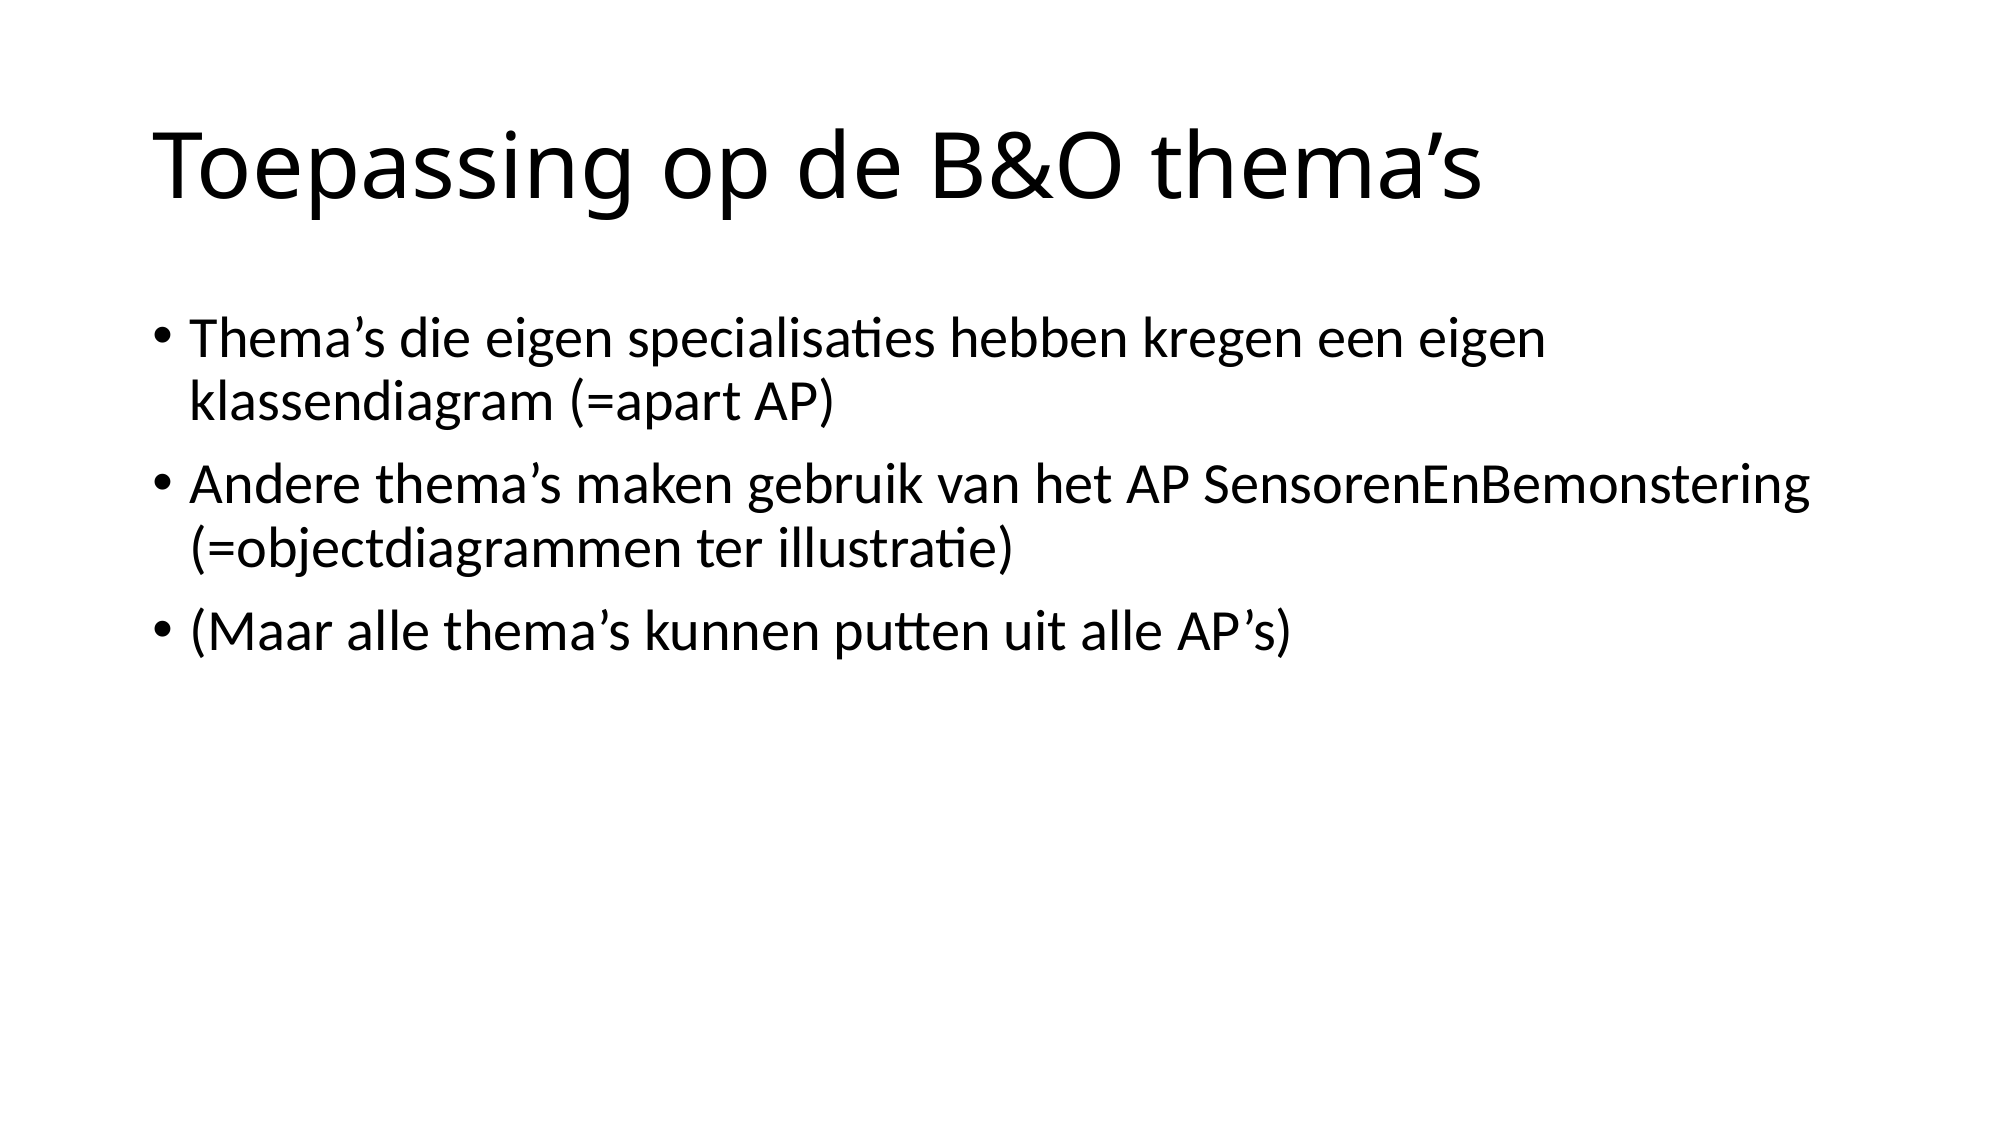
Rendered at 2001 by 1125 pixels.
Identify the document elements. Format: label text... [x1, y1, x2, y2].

title Toepassing op de B&O thema’s [137, 59, 1863, 278]
list Thema’s die eigen specialisaties hebben kregen een eigen klassendiagram (=apart AP) Andere thema’s maken gebruik van het AP SensorenEnBemonstering (=objectdiagrammen ter illustratie) (Maar alle thema’s kunnen putten uit alle AP’s) [137, 299, 1863, 1014]
